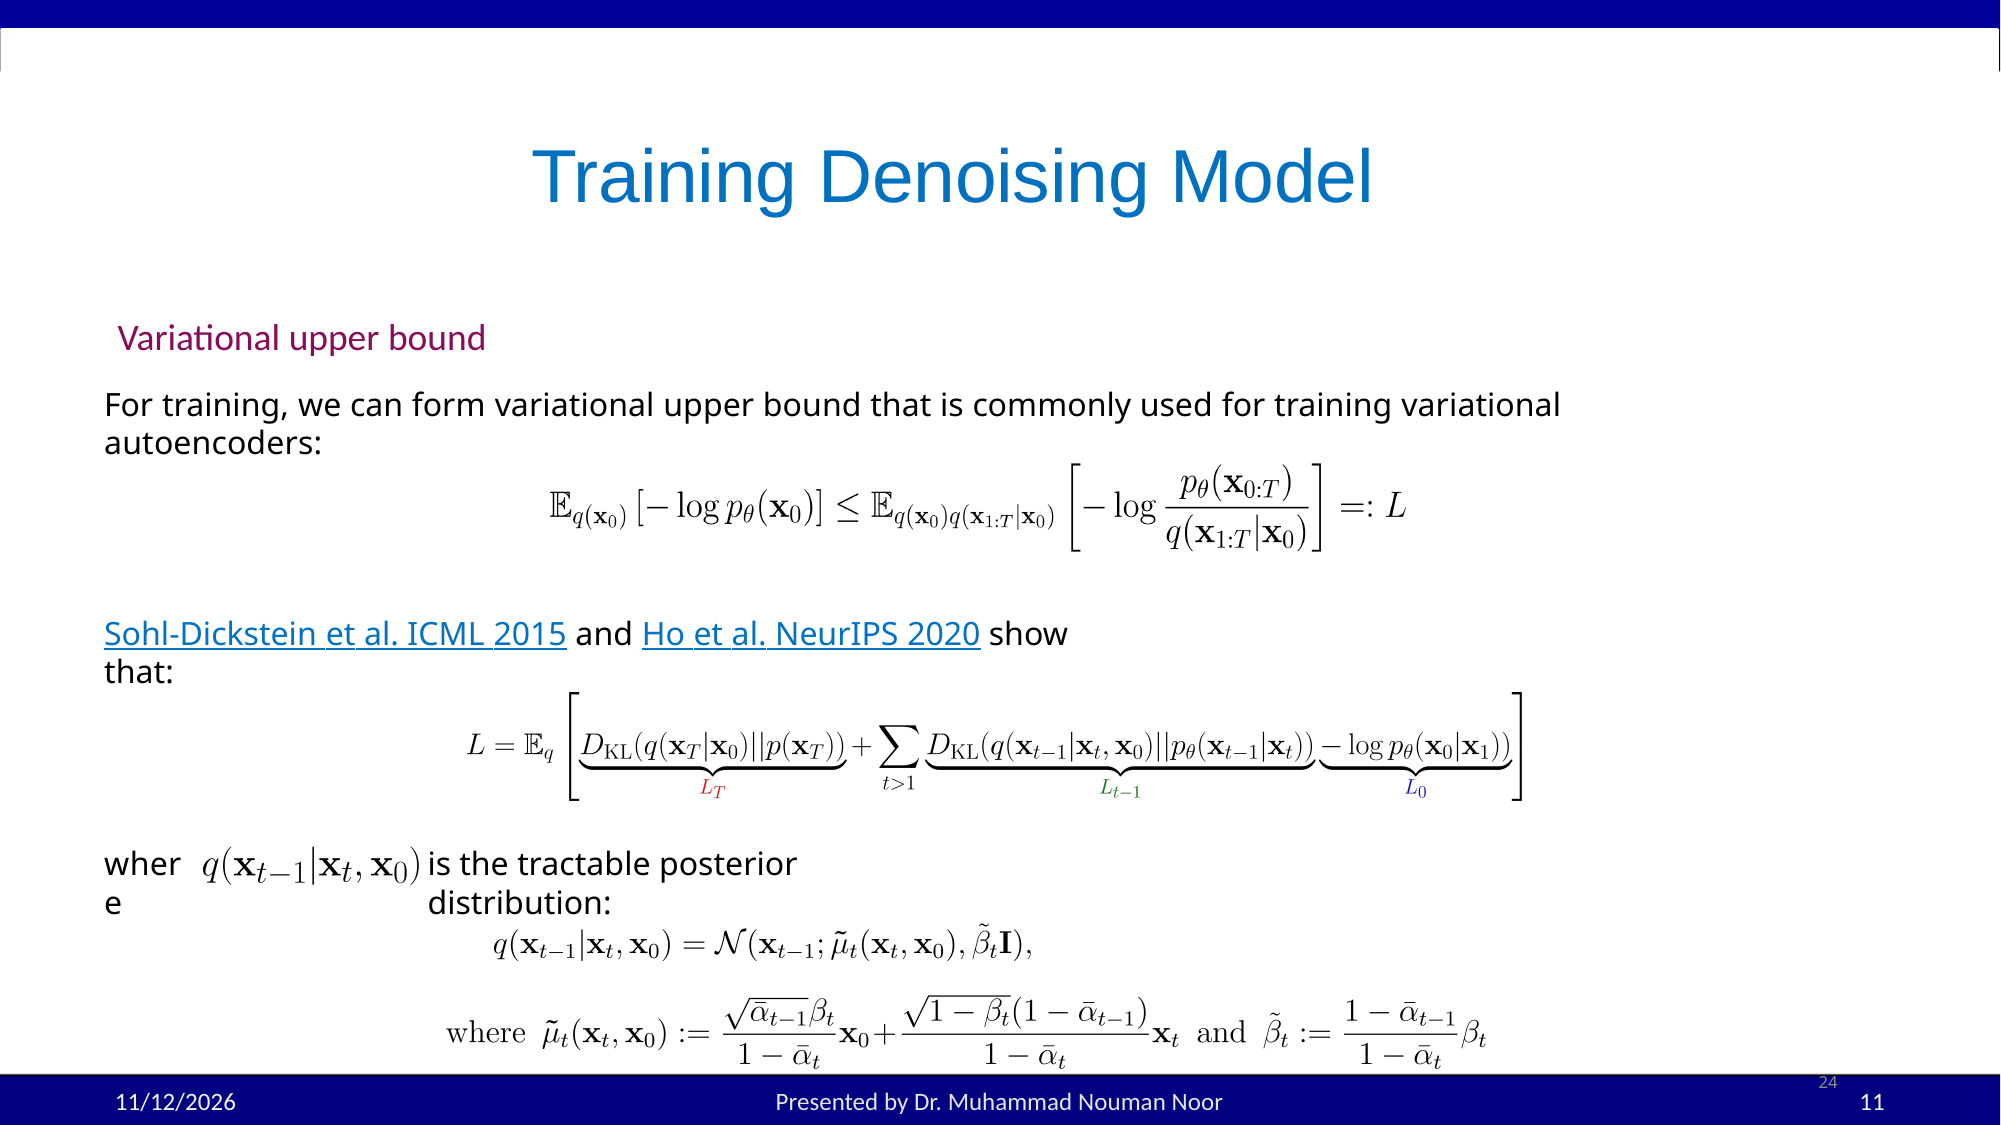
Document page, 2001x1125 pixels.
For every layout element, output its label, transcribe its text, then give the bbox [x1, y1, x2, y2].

text_box is the tractable posterior distribution: [426, 842, 983, 921]
title Training Denoising Model [225, 67, 1681, 267]
text_box For training, we can form variational upper bound that is commonly used for training variational autoencoders: [102, 382, 1728, 461]
footer Presented by Dr. Muhammad Nouman Noor [683, 1079, 1317, 1125]
text_box Variational upper bound [102, 305, 891, 366]
text_box Sohl-Dickstein et al. ICML 2015 and Ho et al. NeurIPS 2020 show that: [102, 611, 1116, 691]
picture [0, 0, 2001, 1125]
text_box where [102, 842, 196, 921]
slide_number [99, 1062, 567, 1125]
slide_number 11 [1433, 1062, 1900, 1125]
